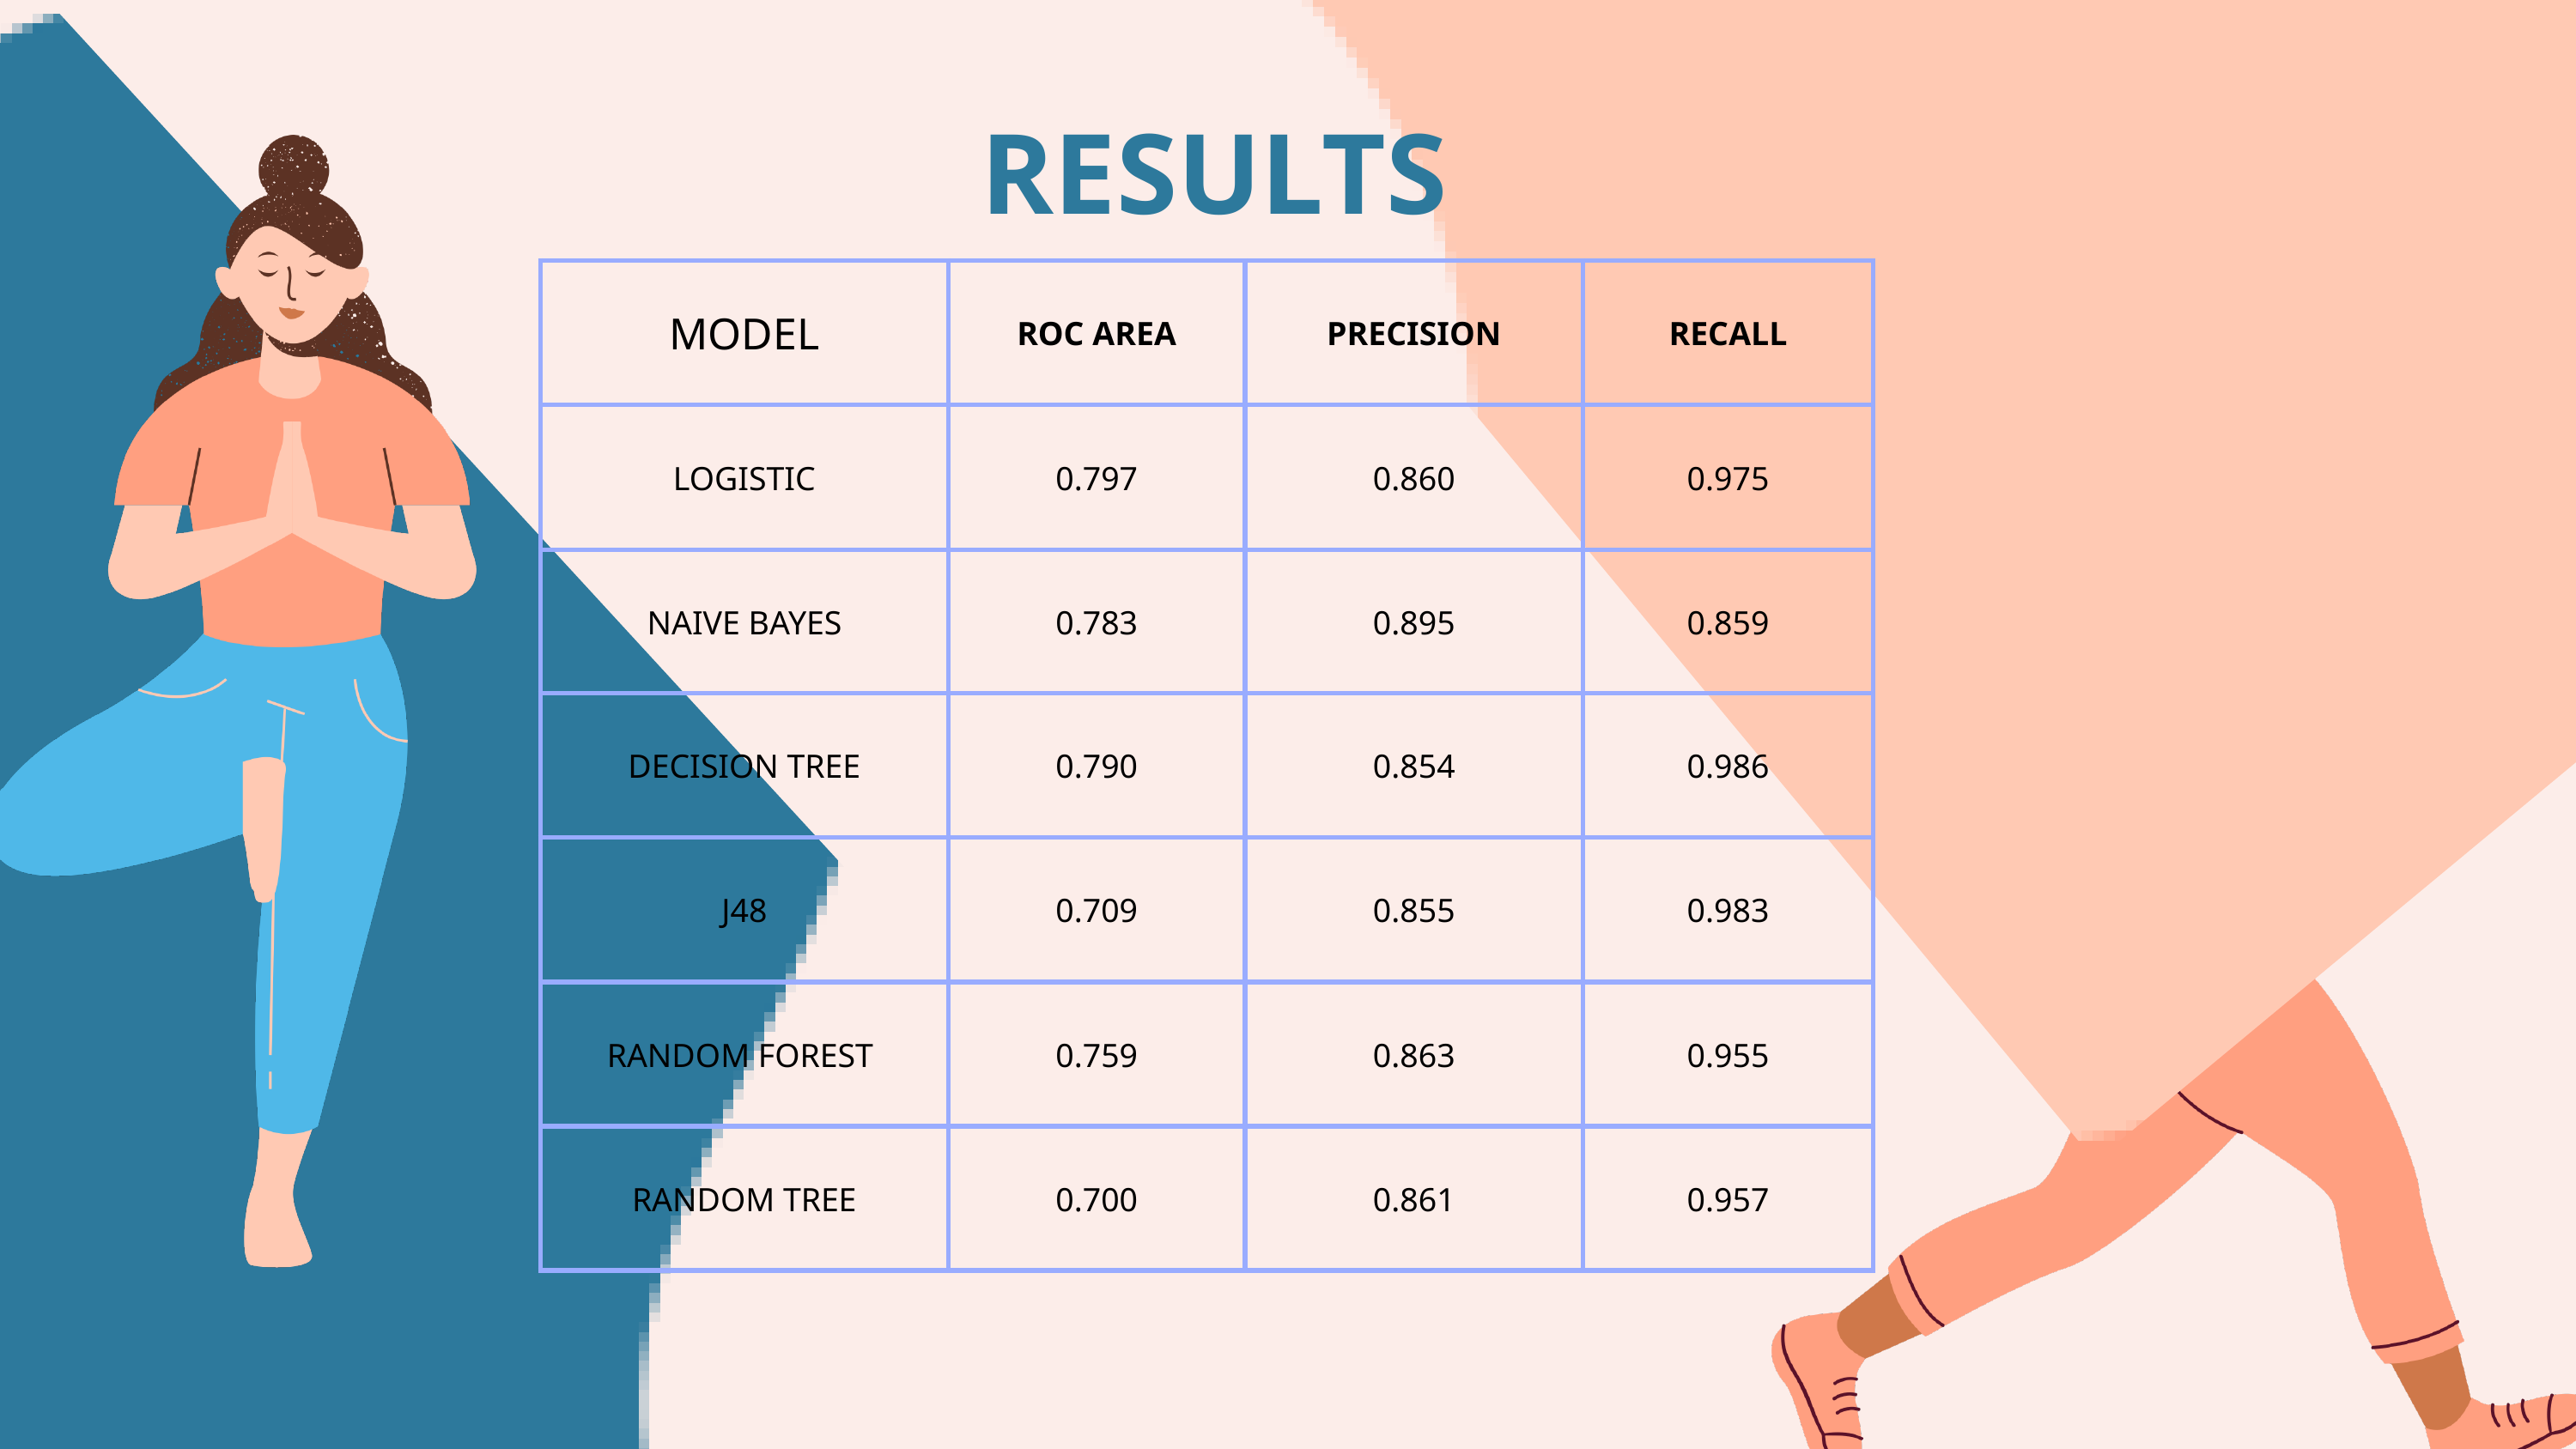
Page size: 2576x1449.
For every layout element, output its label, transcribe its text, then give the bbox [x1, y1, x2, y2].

table_cell RANDOM TREE [543, 1129, 946, 1268]
table_cell 0.859 [1585, 552, 1871, 691]
table_cell RANDOM FOREST [543, 985, 946, 1124]
table_cell 0.983 [1585, 840, 1871, 979]
table_header PRECISION [1248, 263, 1581, 403]
table_header ROC AREA [951, 263, 1242, 403]
table_cell 0.895 [1248, 552, 1581, 691]
table_cell 0.860 [1248, 407, 1581, 548]
text_box [0, 469, 1380, 1449]
table_cell 0.855 [1248, 840, 1581, 979]
text_box [1131, 0, 2576, 1161]
text_box [0, 135, 478, 1270]
table_cell 0.709 [951, 840, 1242, 979]
table_cell 0.854 [1248, 695, 1581, 835]
table_cell 0.797 [951, 407, 1242, 548]
text_box [1766, 763, 2576, 1449]
table_cell 0.700 [951, 1129, 1242, 1268]
table_cell 0.790 [951, 695, 1242, 835]
table_cell 0.759 [951, 985, 1242, 1124]
table_cell 0.986 [1585, 695, 1871, 835]
table_header MODEL [543, 263, 946, 403]
table_cell DECISION TREE [543, 695, 946, 835]
table_cell LOGISTIC [543, 407, 946, 548]
table_cell 0.955 [1585, 985, 1871, 1124]
table_cell NAIVE BAYES [543, 552, 946, 691]
table_cell 0.975 [1585, 407, 1871, 548]
table_header RECALL [1585, 263, 1871, 403]
table_cell 0.861 [1248, 1129, 1581, 1268]
text_box RESULTS [532, 97, 1897, 237]
text_box [0, 0, 171, 135]
table_cell 0.957 [1585, 1129, 1871, 1268]
table_cell J48 [543, 840, 946, 979]
table_cell 0.783 [951, 552, 1242, 691]
table_cell 0.863 [1248, 985, 1581, 1124]
